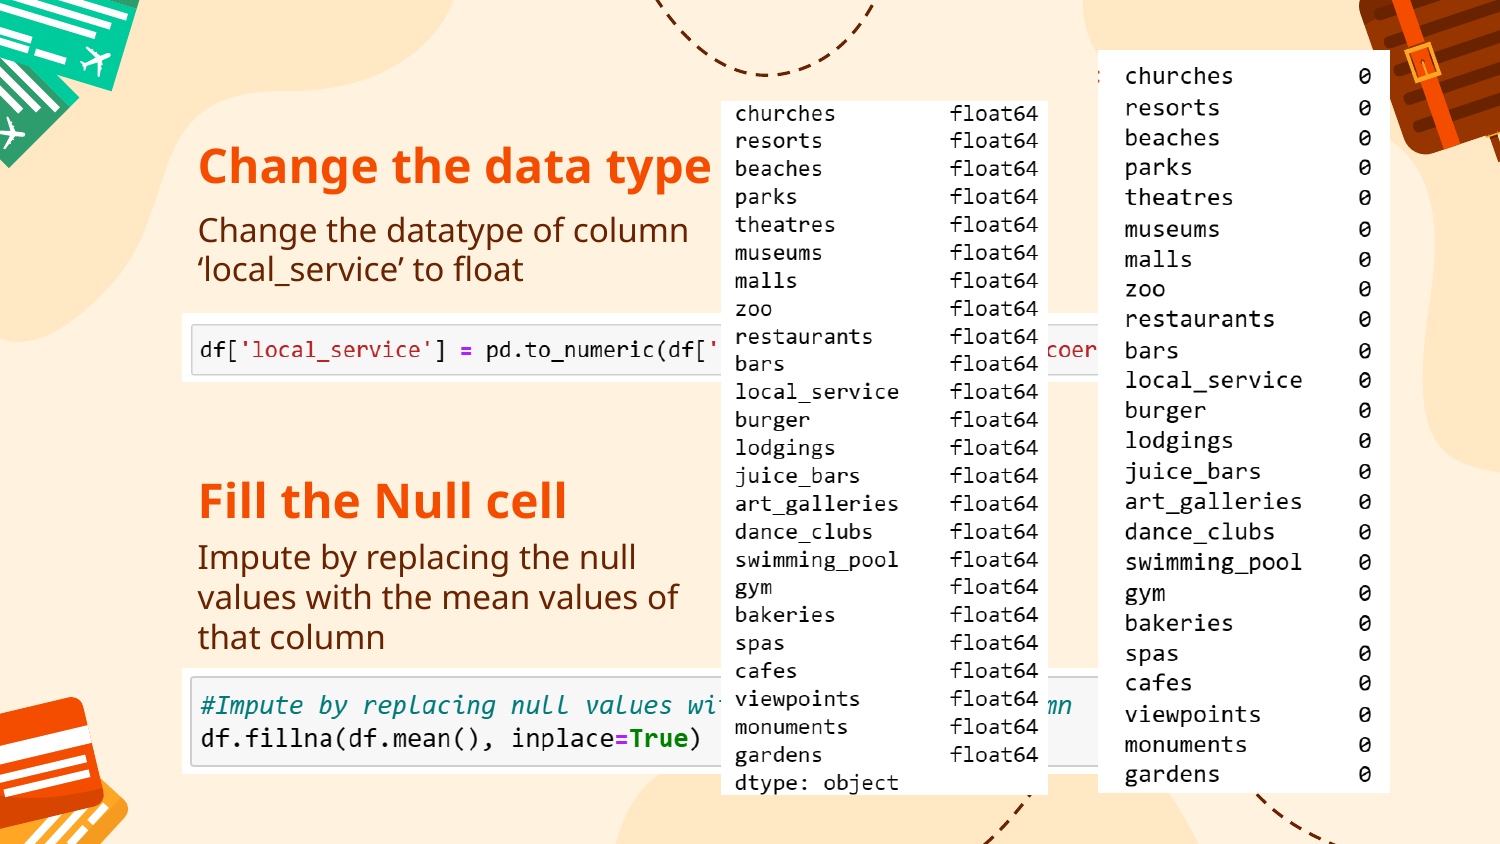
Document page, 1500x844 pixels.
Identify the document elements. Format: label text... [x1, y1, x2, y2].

subtitle Impute by replacing the null values with the mean values of that column [182, 562, 716, 630]
picture [182, 50, 1390, 796]
subtitle Change the datatype of column ‘local_service’ to float [182, 214, 716, 283]
title Fill the Null cell [182, 436, 716, 562]
title Change the data type [182, 101, 719, 214]
